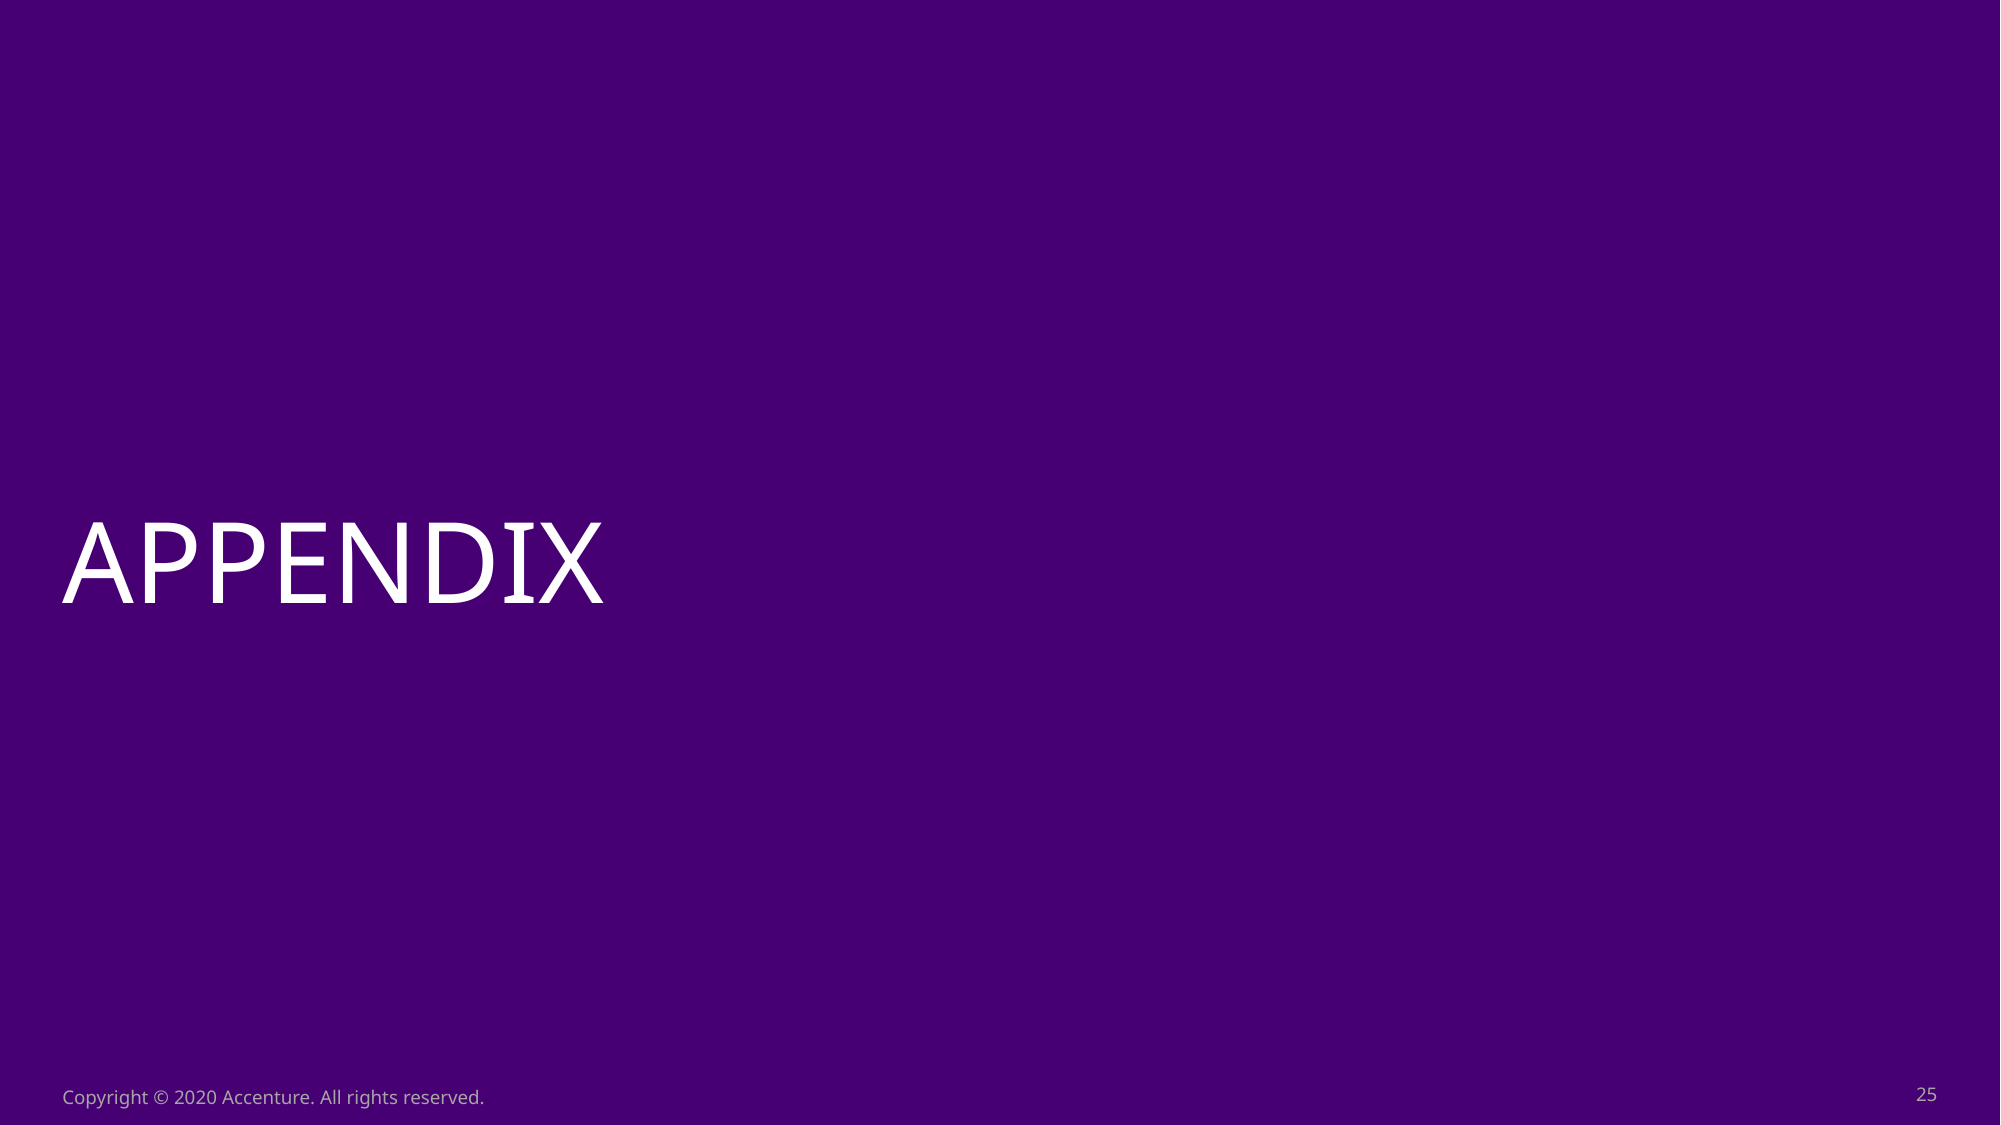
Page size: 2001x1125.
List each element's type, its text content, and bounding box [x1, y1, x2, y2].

text_box Appendix [62, 499, 1938, 626]
